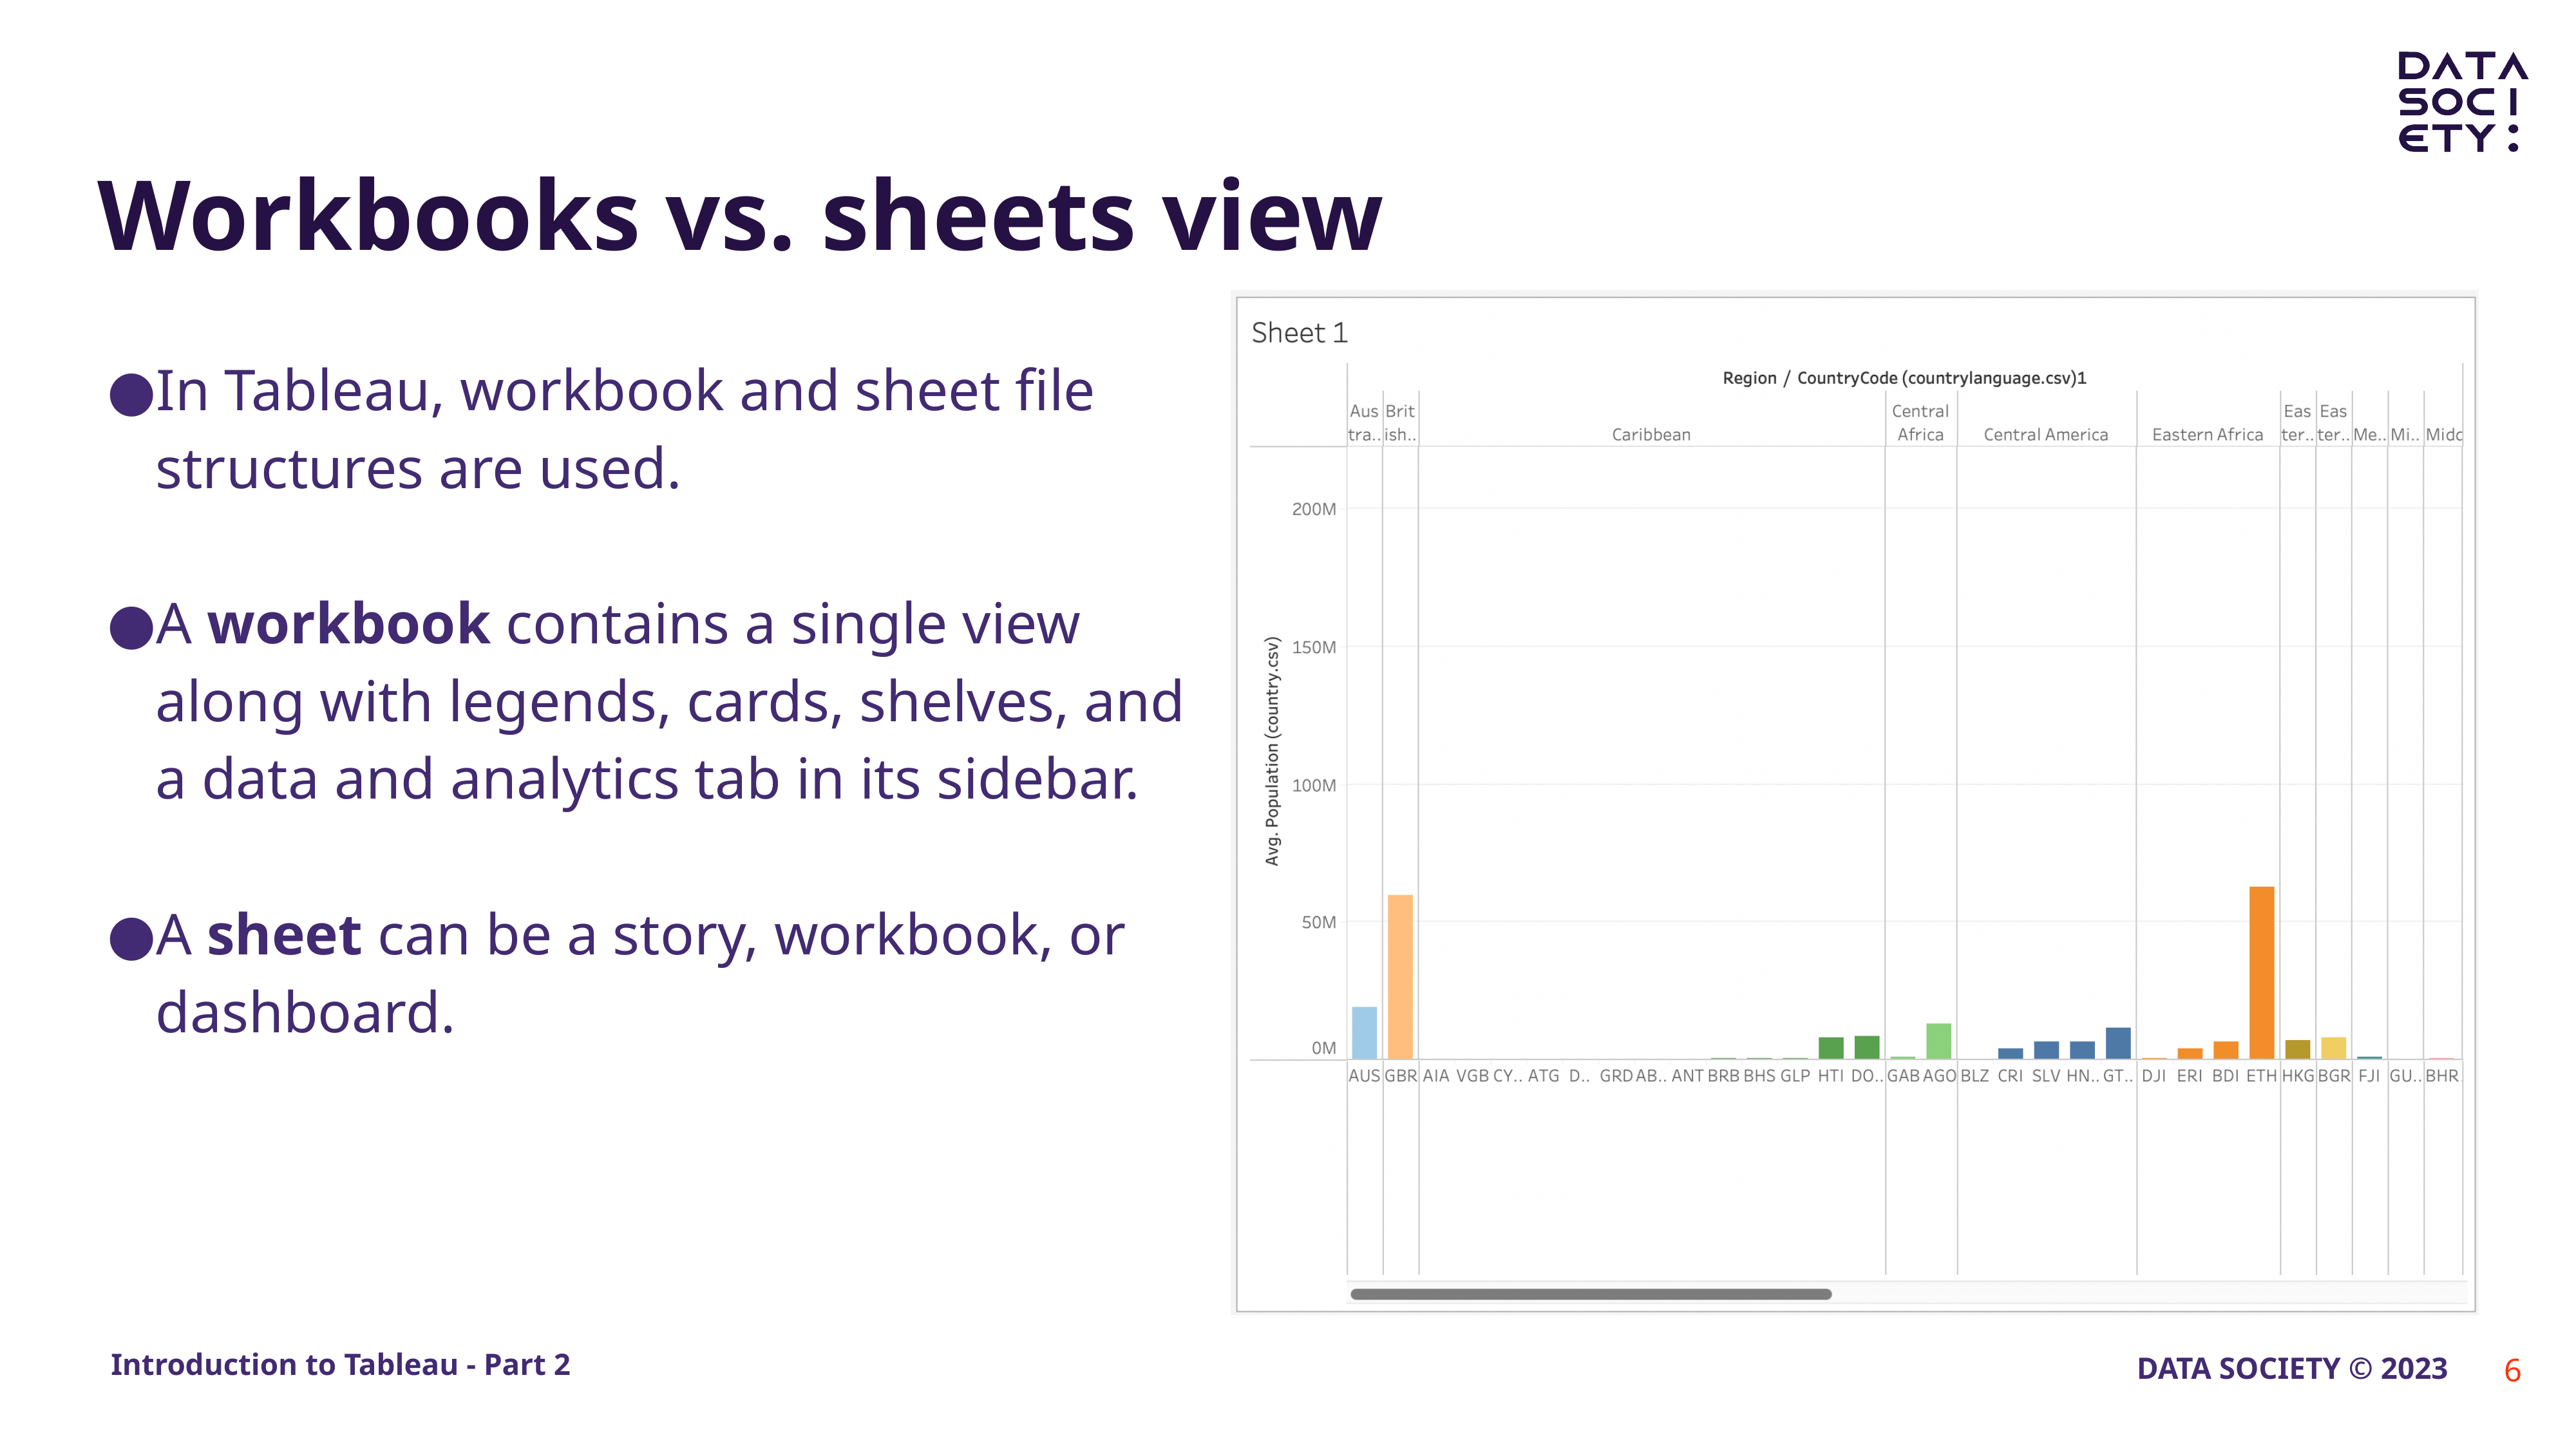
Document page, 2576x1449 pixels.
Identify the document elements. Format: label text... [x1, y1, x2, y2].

slide_number ‹#› [2387, 1331, 2542, 1413]
picture [2399, 52, 2529, 152]
picture [1230, 290, 2479, 1315]
title Workbooks vs. sheets view [88, 113, 2488, 274]
list In Tableau, workbook and sheet file structures are used. A workbook contains a single view along with legends, cards, shelves, and a data and analytics tab in its sidebar. A sheet can be a story, workbook, or dashboard. [88, 325, 1215, 1287]
